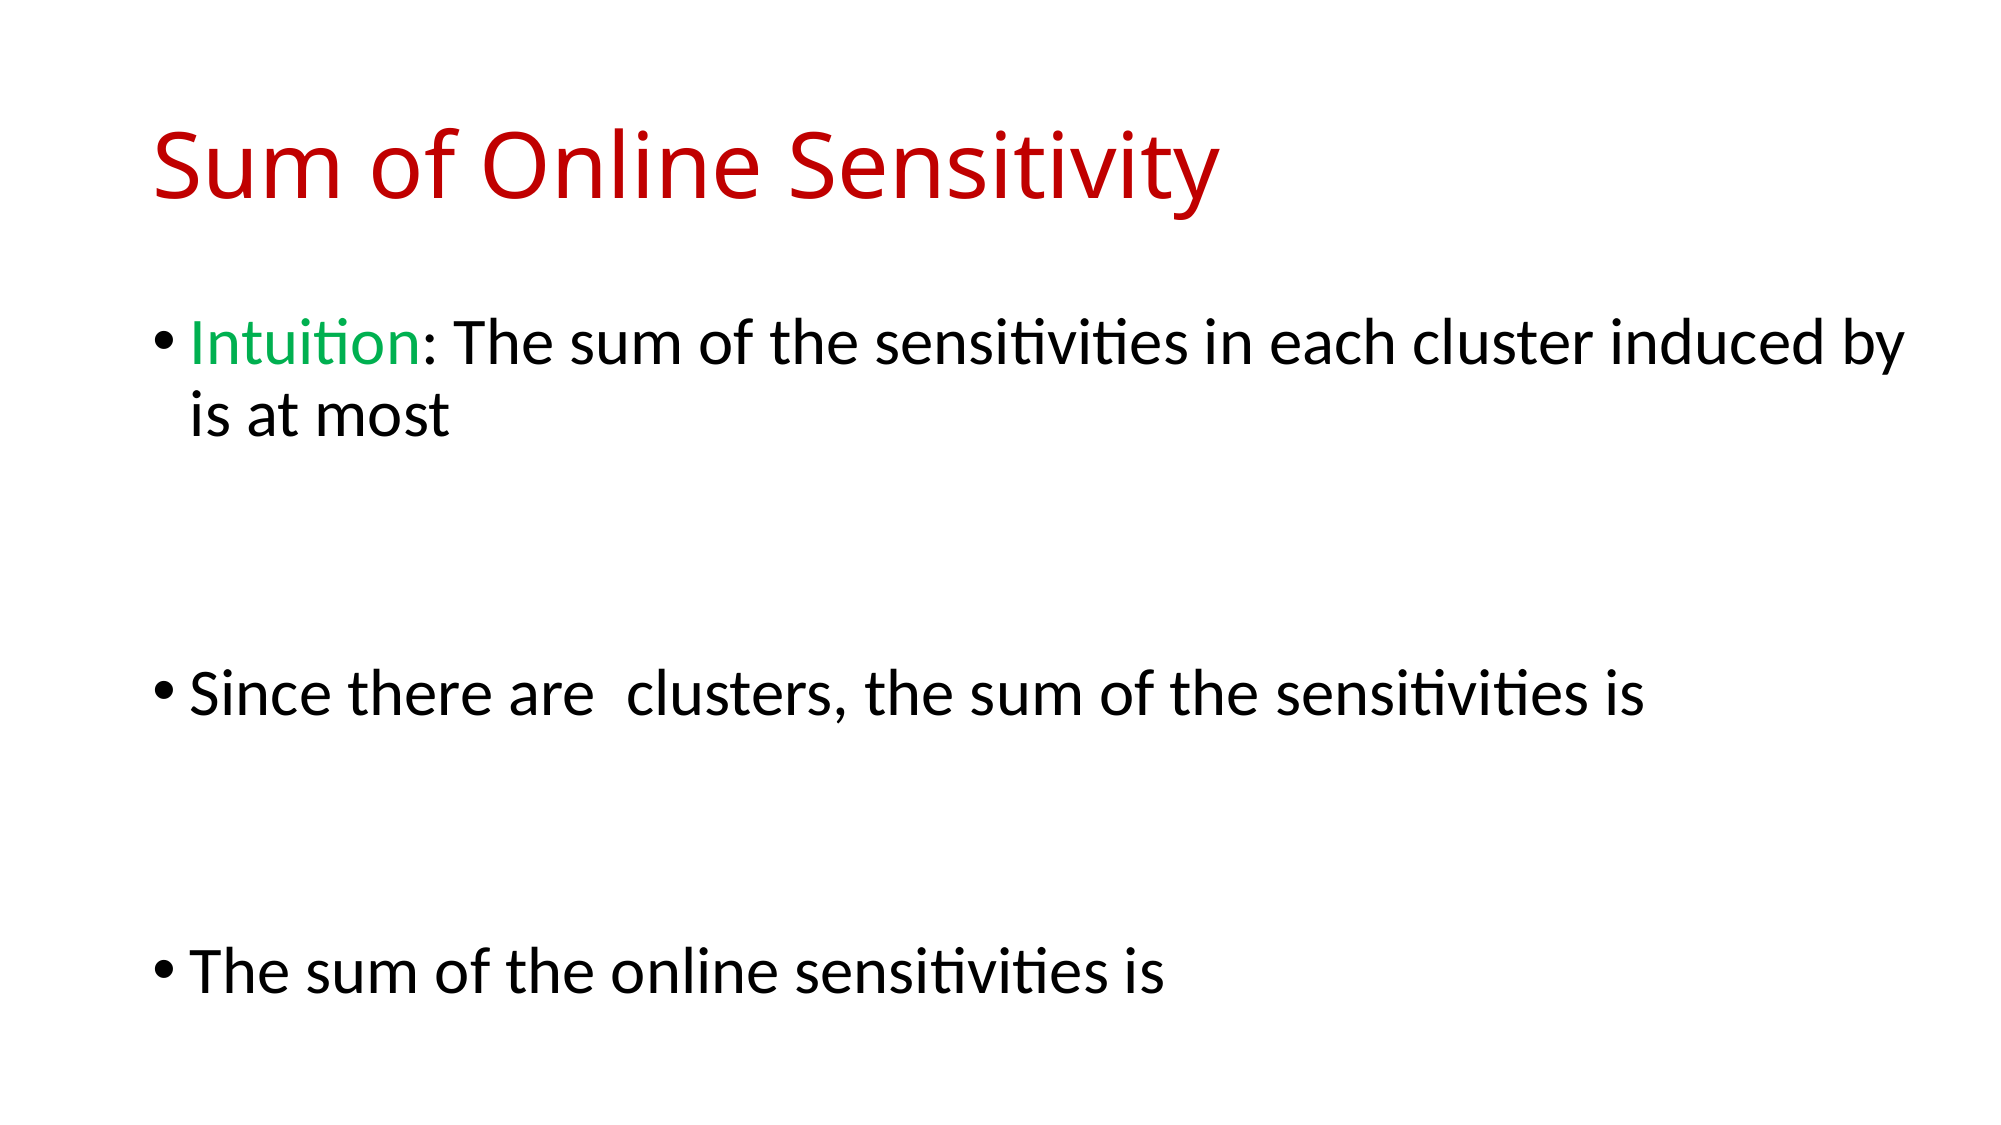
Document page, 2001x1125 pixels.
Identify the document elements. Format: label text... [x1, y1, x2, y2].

title Sum of Online Sensitivity [137, 59, 1863, 278]
